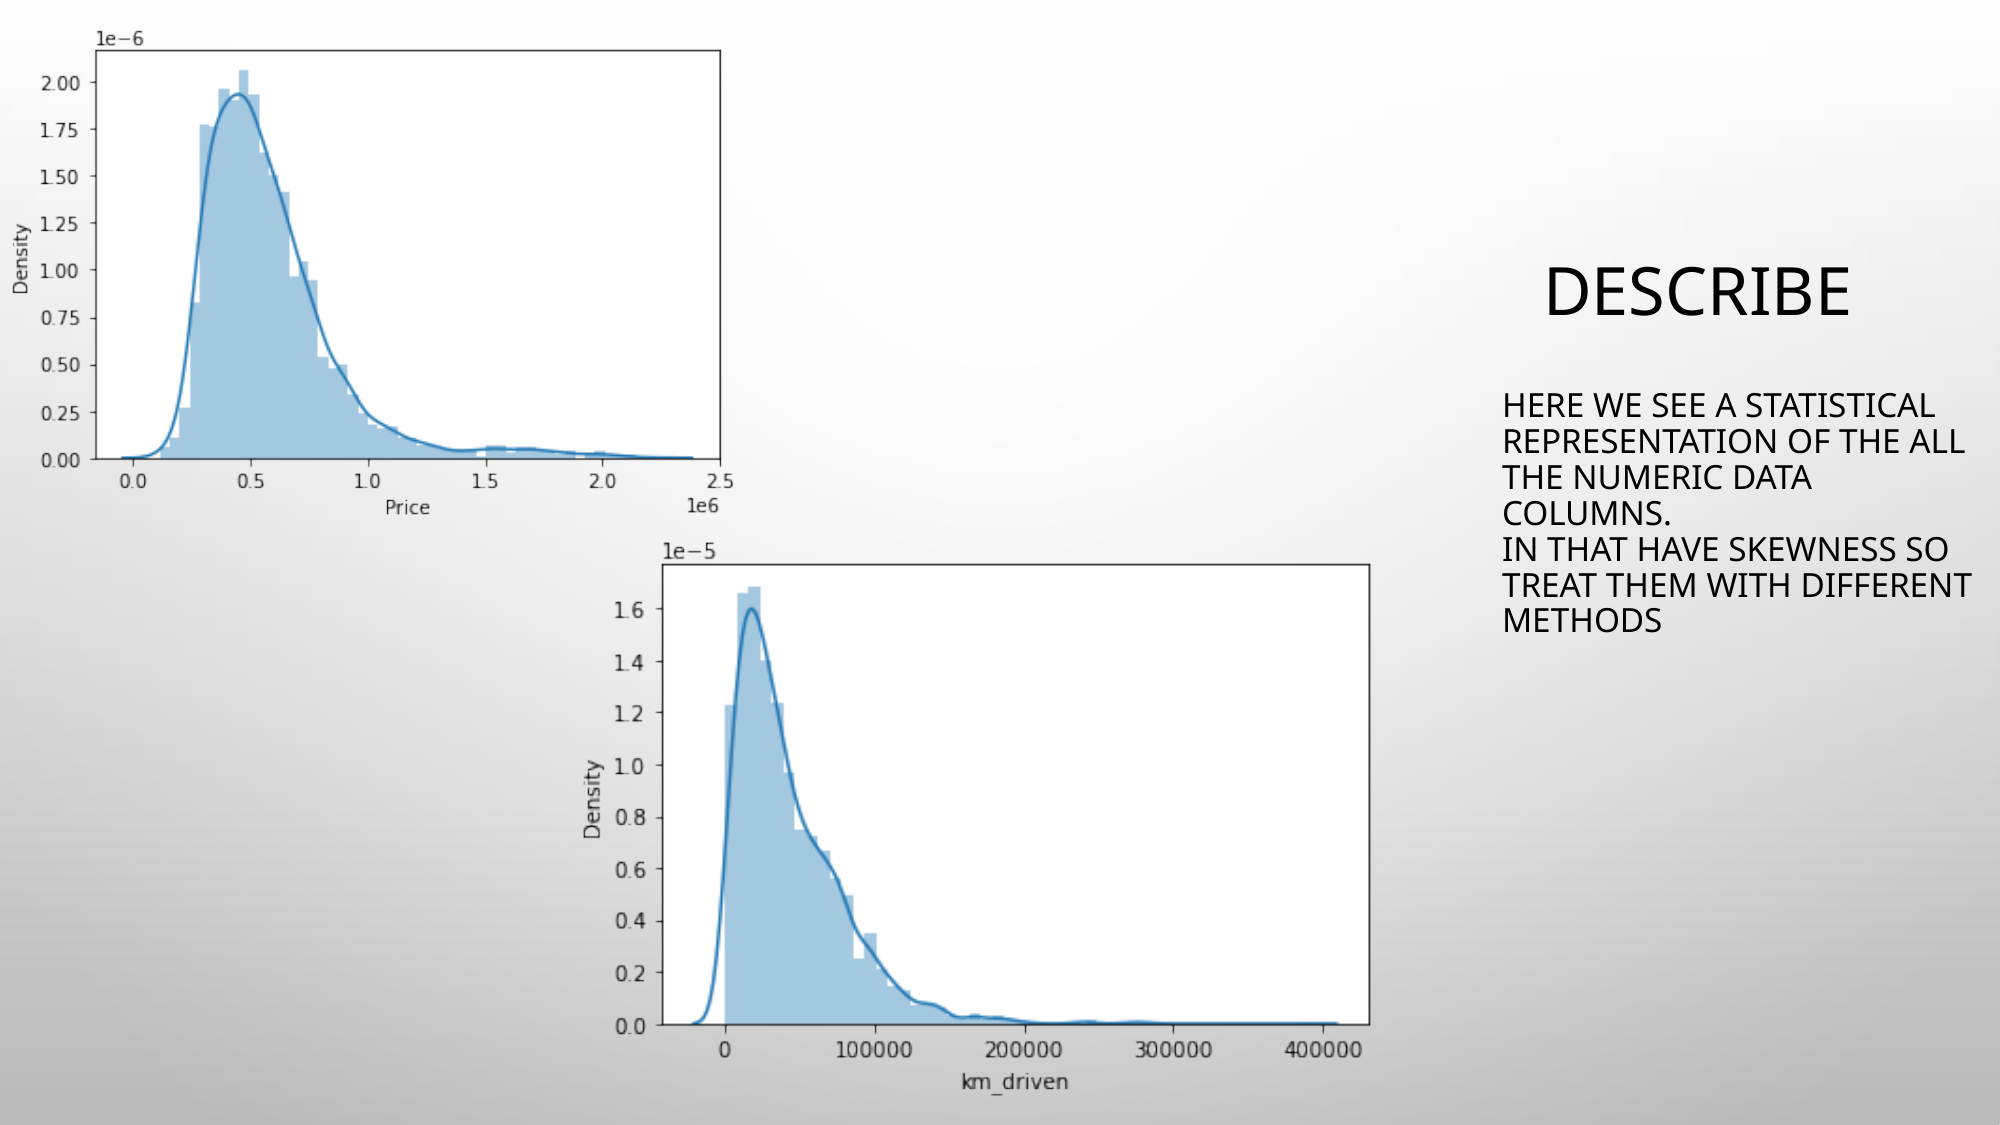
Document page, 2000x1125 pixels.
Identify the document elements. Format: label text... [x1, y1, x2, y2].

list Here we see a statistical representation of the all the numeric data columns. In that have skewness so treat them with different methods [1487, 381, 2000, 677]
picture [0, 0, 2000, 1125]
title Describe [1528, 0, 2000, 338]
